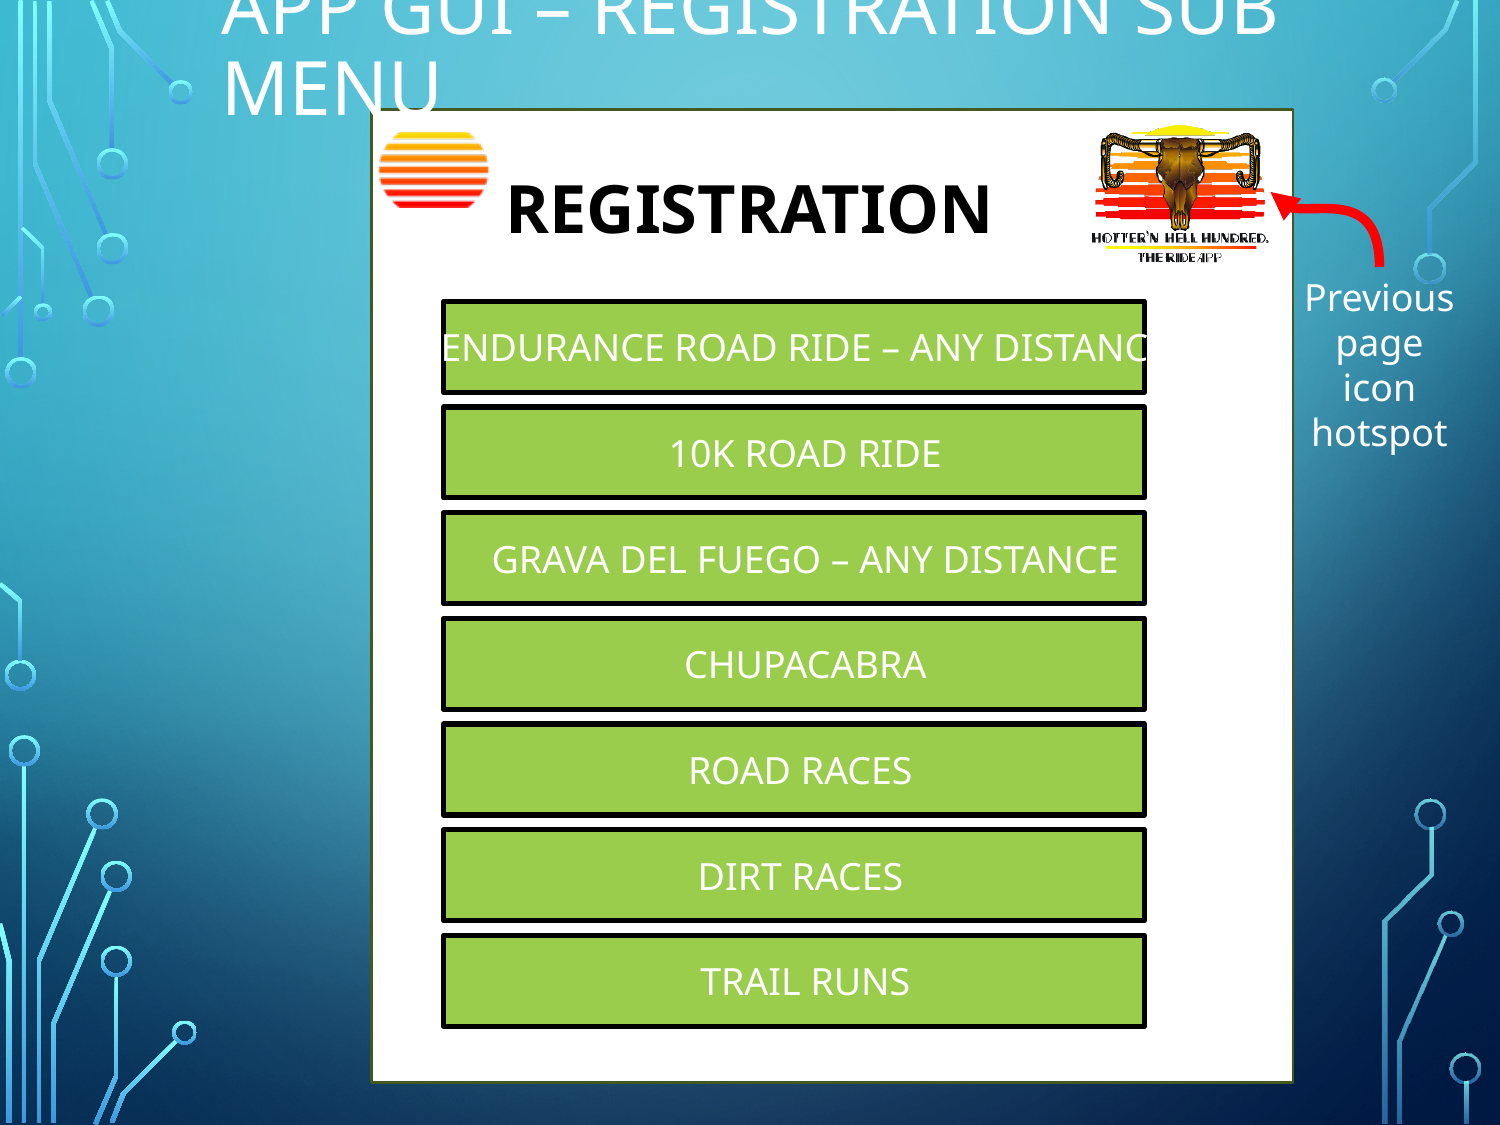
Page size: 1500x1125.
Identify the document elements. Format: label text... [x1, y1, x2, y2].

text_box [370, 113, 1294, 1084]
text_box TRAIL RUNS [443, 935, 1145, 1027]
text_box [1287, 174, 1363, 285]
text_box GRAVA DEL FUEGO – ANY DISTANCE [443, 512, 1145, 604]
text_box 10K ROAD RIDE [443, 407, 1145, 498]
text_box CHUPACABRA [443, 618, 1145, 710]
picture [377, 132, 490, 209]
text_box ENDURANCE ROAD RIDE – ANY DISTANCE [443, 301, 1145, 393]
picture [1092, 118, 1271, 268]
text_box REGISTRATION [490, 159, 1010, 255]
text_box DIRT RACES [443, 829, 1145, 921]
text_box Previous page icon hotspot [1287, 266, 1472, 462]
text_box ROAD RACES [443, 724, 1145, 815]
title APP GUI – Registration sub menu [206, 0, 1426, 113]
